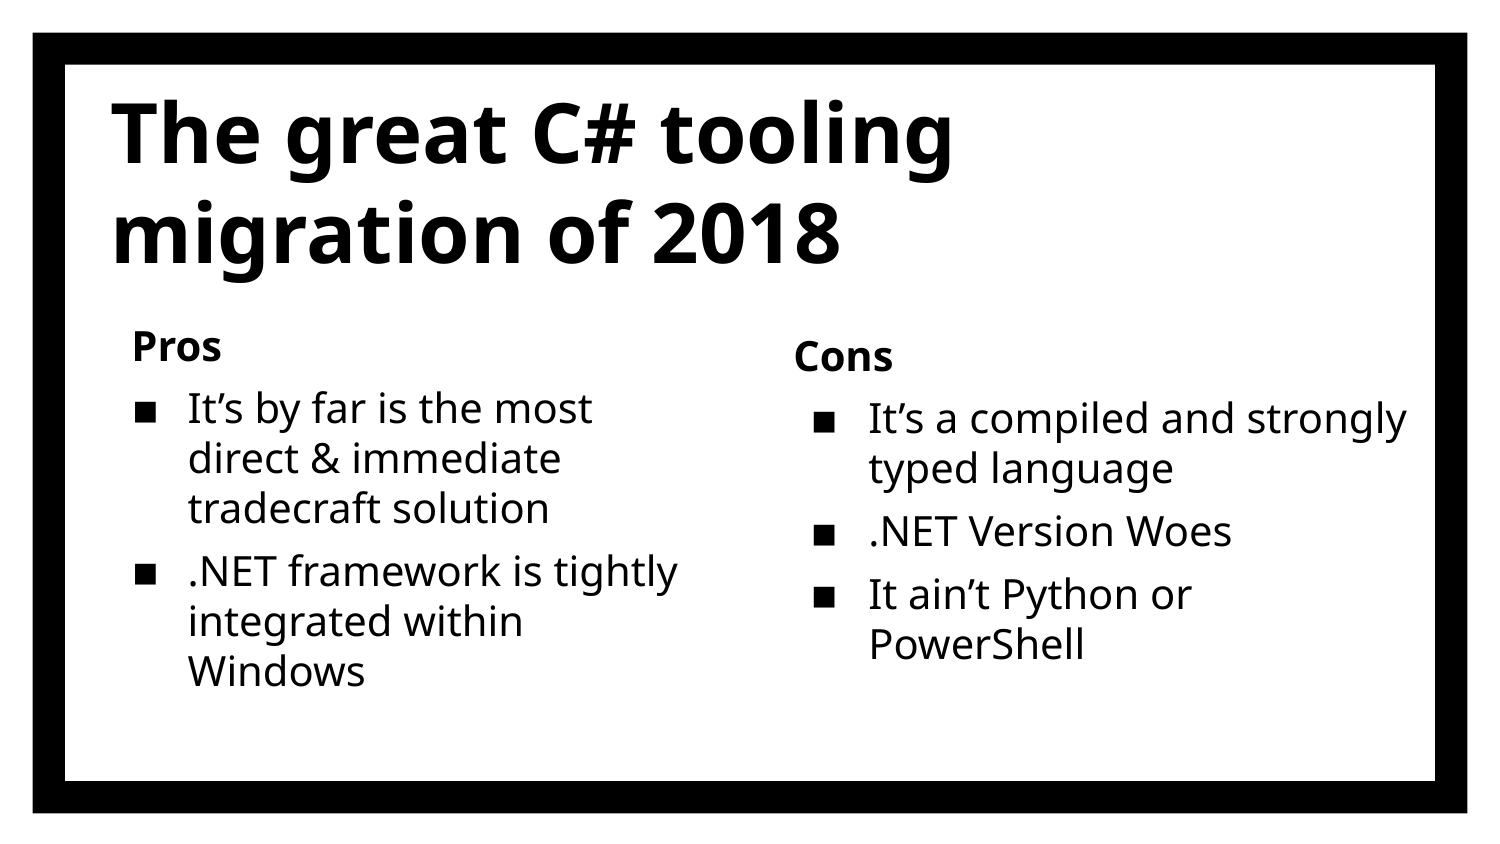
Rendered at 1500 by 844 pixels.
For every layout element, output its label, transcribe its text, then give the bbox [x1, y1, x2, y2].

text_box Cons It’s a compiled and strongly typed language .NET Version Woes It ain’t Python or PowerShell [778, 314, 1429, 690]
title The great C# tooling migration of 2018 [95, 107, 1368, 296]
text_box Pros It’s by far is the most direct & immediate tradecraft solution .NET framework is tightly integrated within Windows [116, 304, 723, 753]
